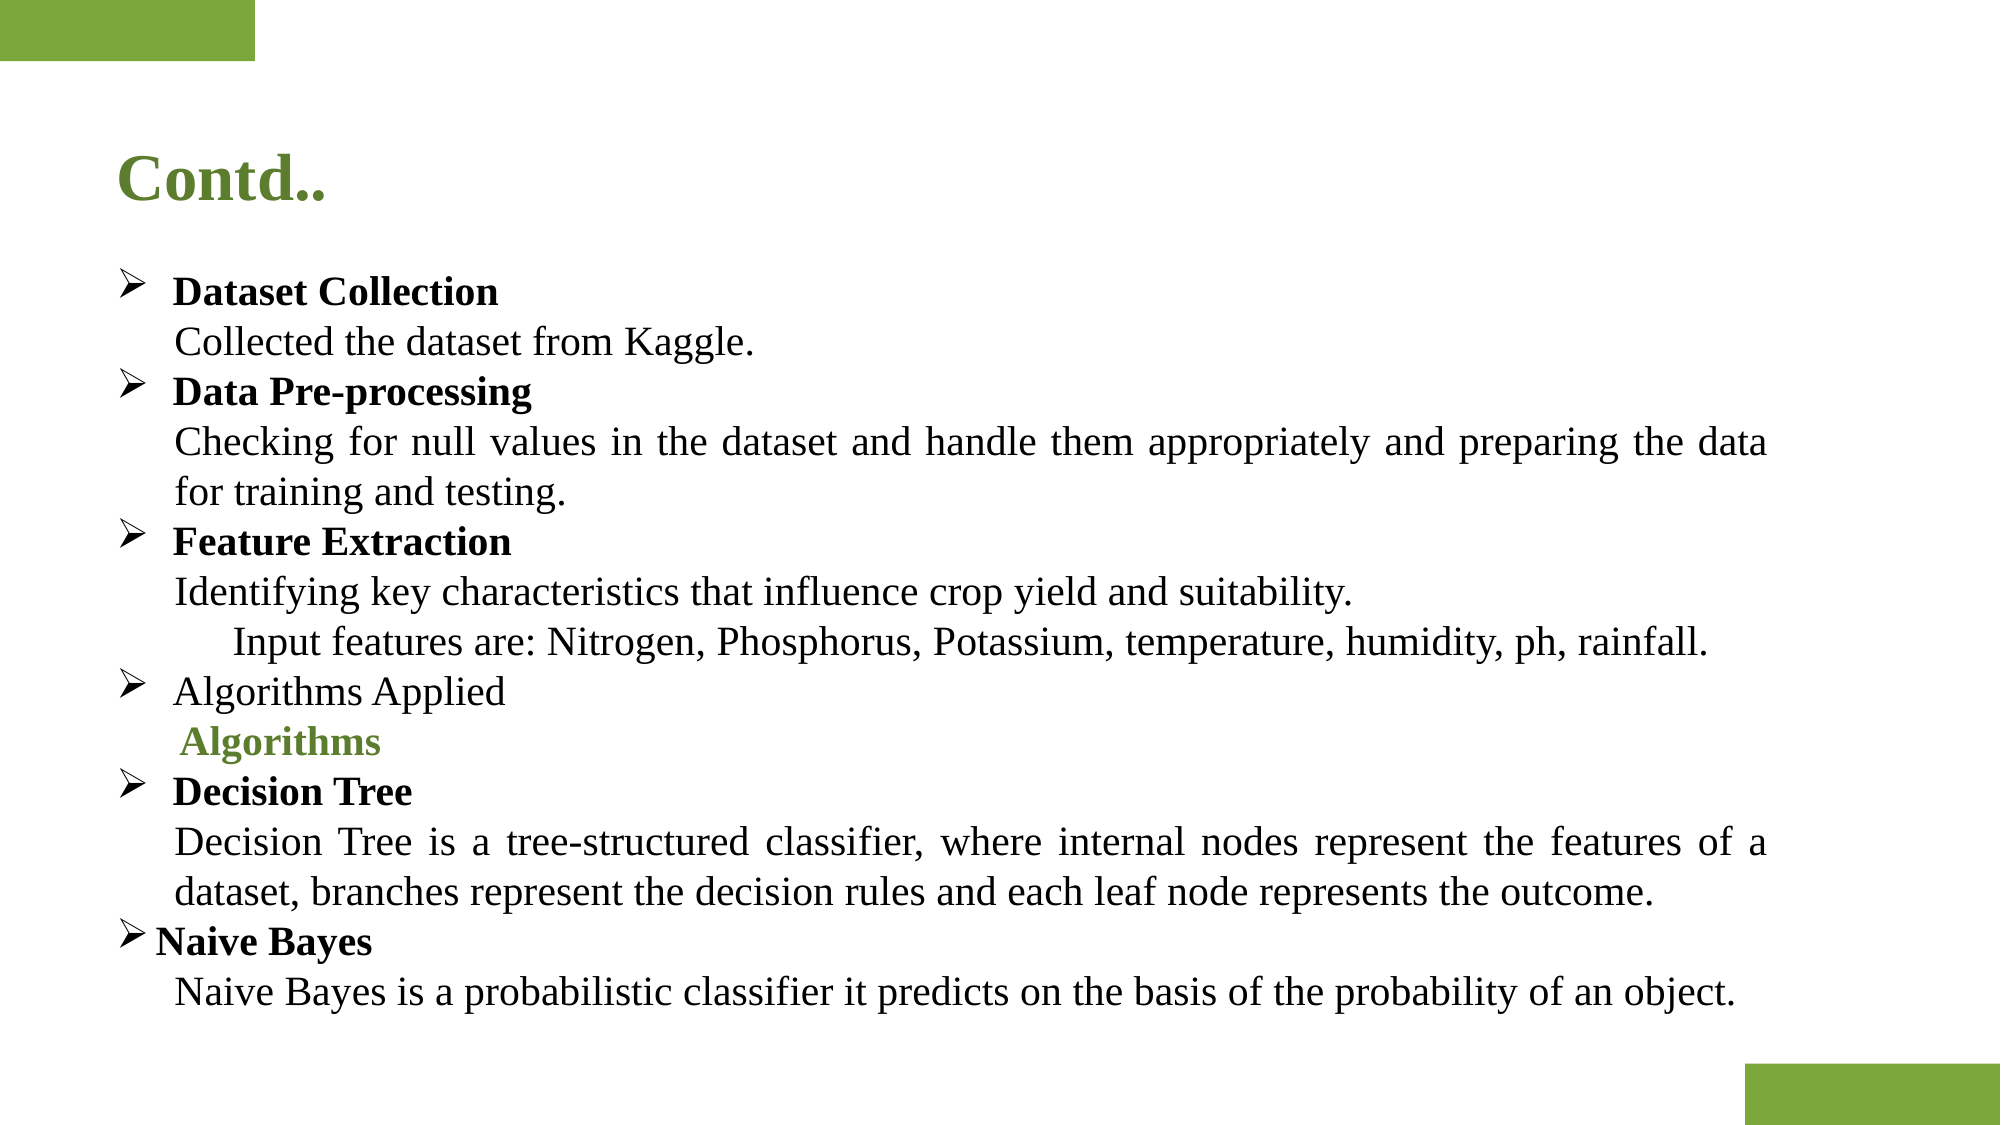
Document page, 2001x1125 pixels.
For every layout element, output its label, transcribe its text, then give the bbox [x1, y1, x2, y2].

text_box Contd.. Dataset Collection Collected the dataset from Kaggle. Data Pre-processing Checking for null values in the dataset and handle them appropriately and preparing the data for training and testing. Feature Extraction Identifying key characteristics that influence crop yield and suitability. Input features are: Nitrogen, Phosphorus, Potassium, temperature, humidity, ph, rainfall. Algorithms Applied Algorithms Decision Tree Decision Tree is a tree-structured classifier, where internal nodes represent the features of a dataset, branches represent the decision rules and each leaf node represents the outcome. Naive Bayes Naive Bayes is a probabilistic classifier it predicts on the basis of the probability of an object. [101, 126, 1784, 1022]
text_box [1745, 1063, 2000, 1125]
text_box [0, 0, 255, 62]
